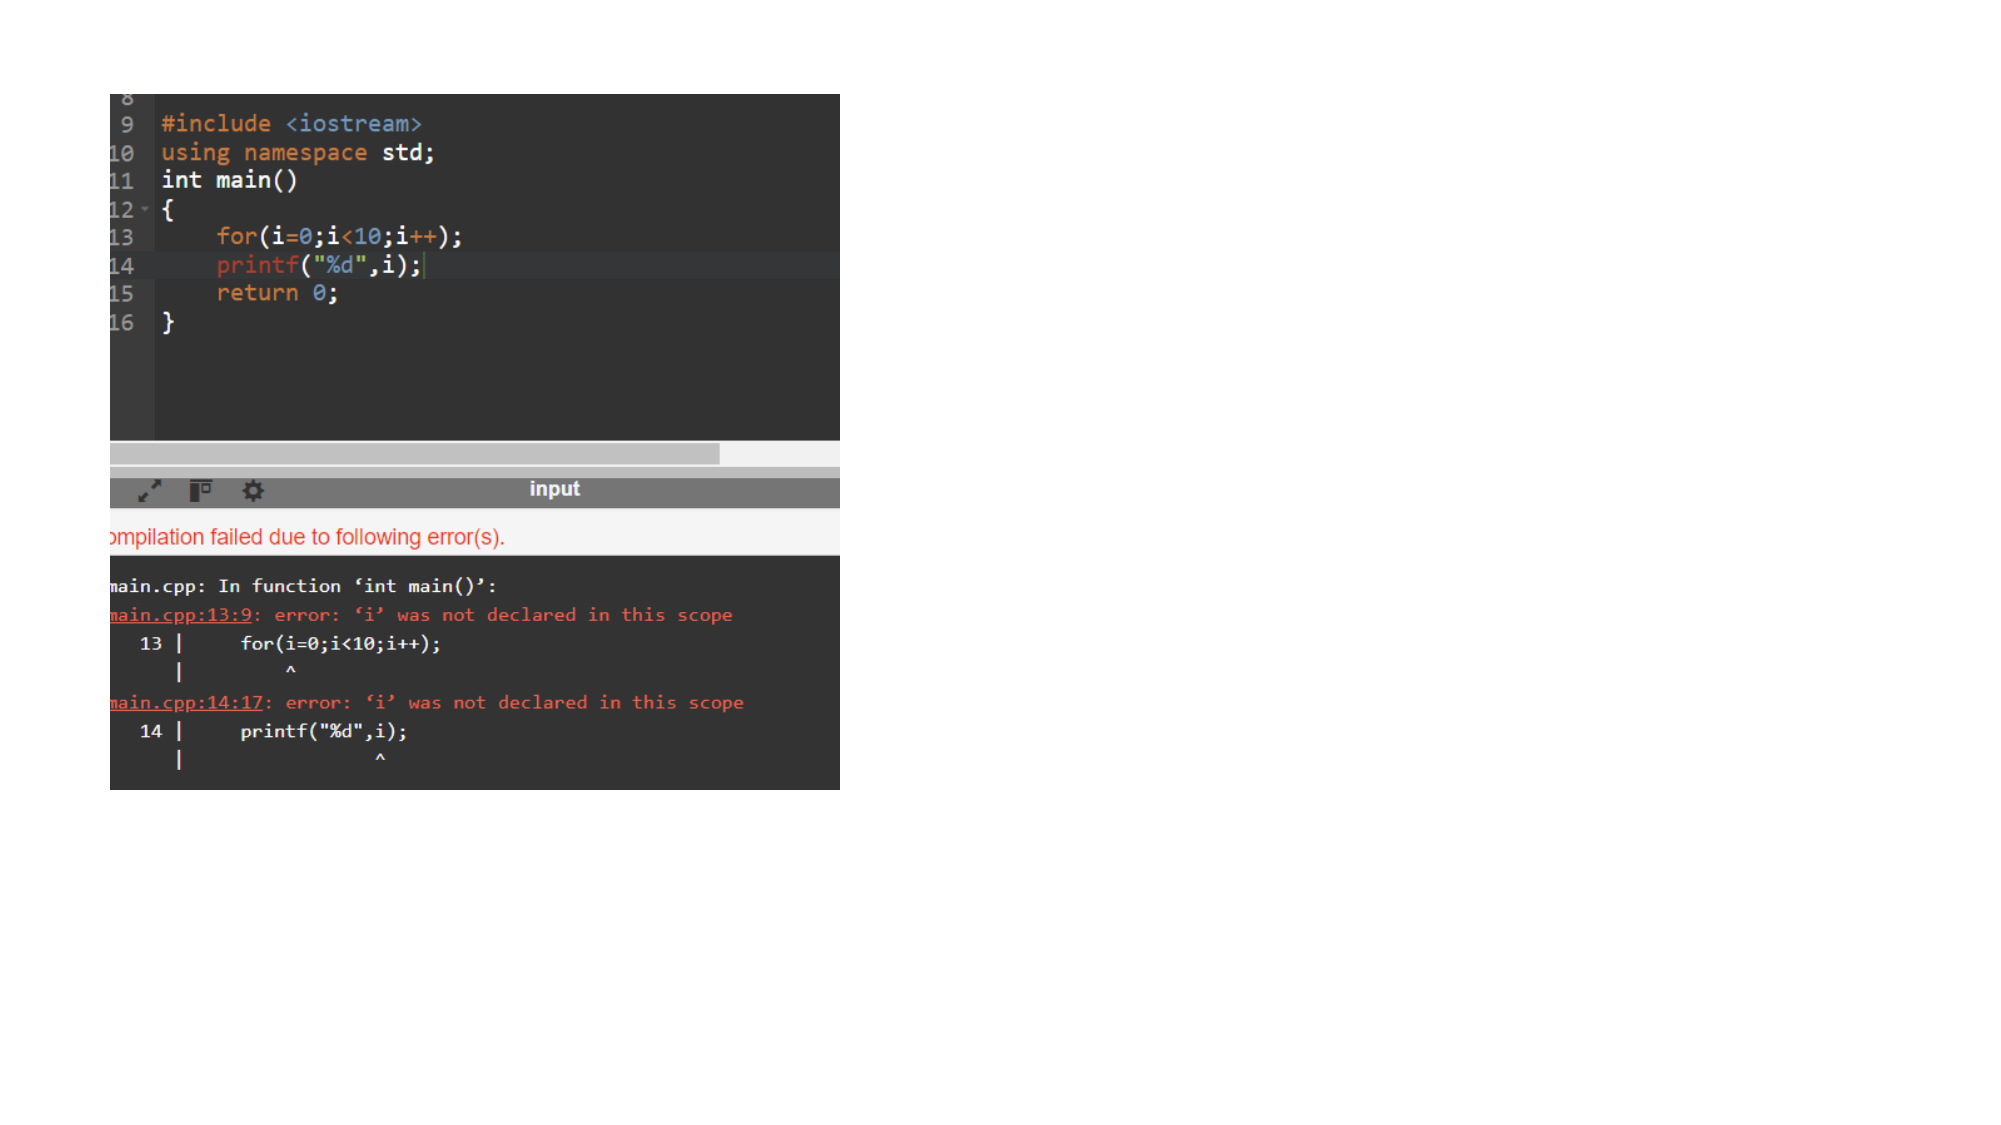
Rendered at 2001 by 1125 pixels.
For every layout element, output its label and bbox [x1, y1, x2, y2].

picture [110, 94, 840, 790]
